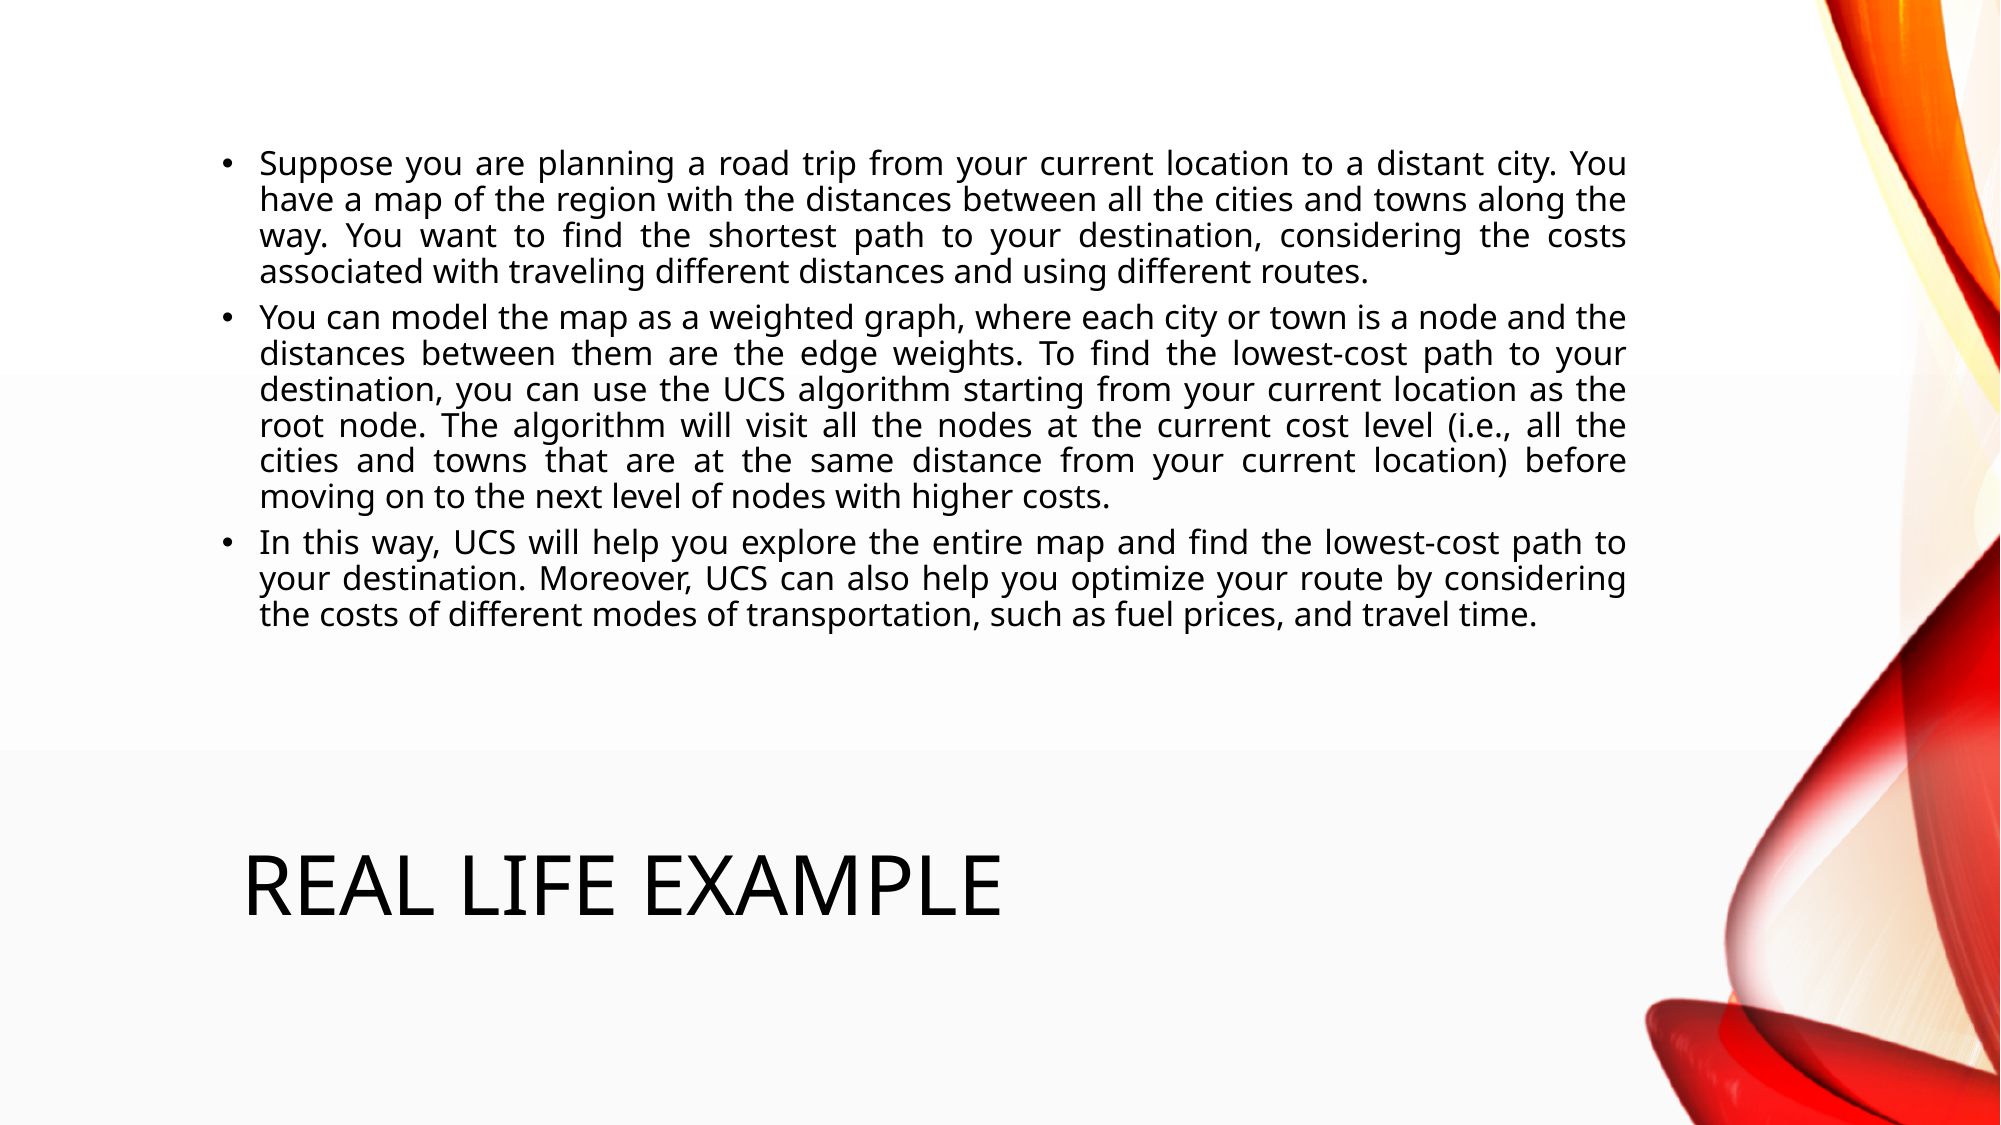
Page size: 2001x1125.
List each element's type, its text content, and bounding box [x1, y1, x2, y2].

picture [1258, 0, 2000, 1124]
title Real life example [226, 782, 1660, 995]
list Suppose you are planning a road trip from your current location to a distant city. You have a map of the region with the distances between all the cities and towns along the way. You want to find the shortest path to your destination, considering the costs associated with traveling different distances and using different routes. You can model the map as a weighted graph, where each city or town is a node and the distances between them are the edge weights. To find the lowest-cost path to your destination, you can use the UCS algorithm starting from your current location as the root node. The algorithm will visit all the nodes at the current cost level (i.e., all the cities and towns that are at the same distance from your current location) before moving on to the next level of nodes with higher costs. In this way, UCS will help you explore the entire map and find the lowest-cost path to your destination. Moreover, UCS can also help you optimize your route by considering the costs of different modes of transportation, such as fuel prices, and travel time. [131, 103, 1645, 735]
text_box [0, 0, 1642, 1125]
